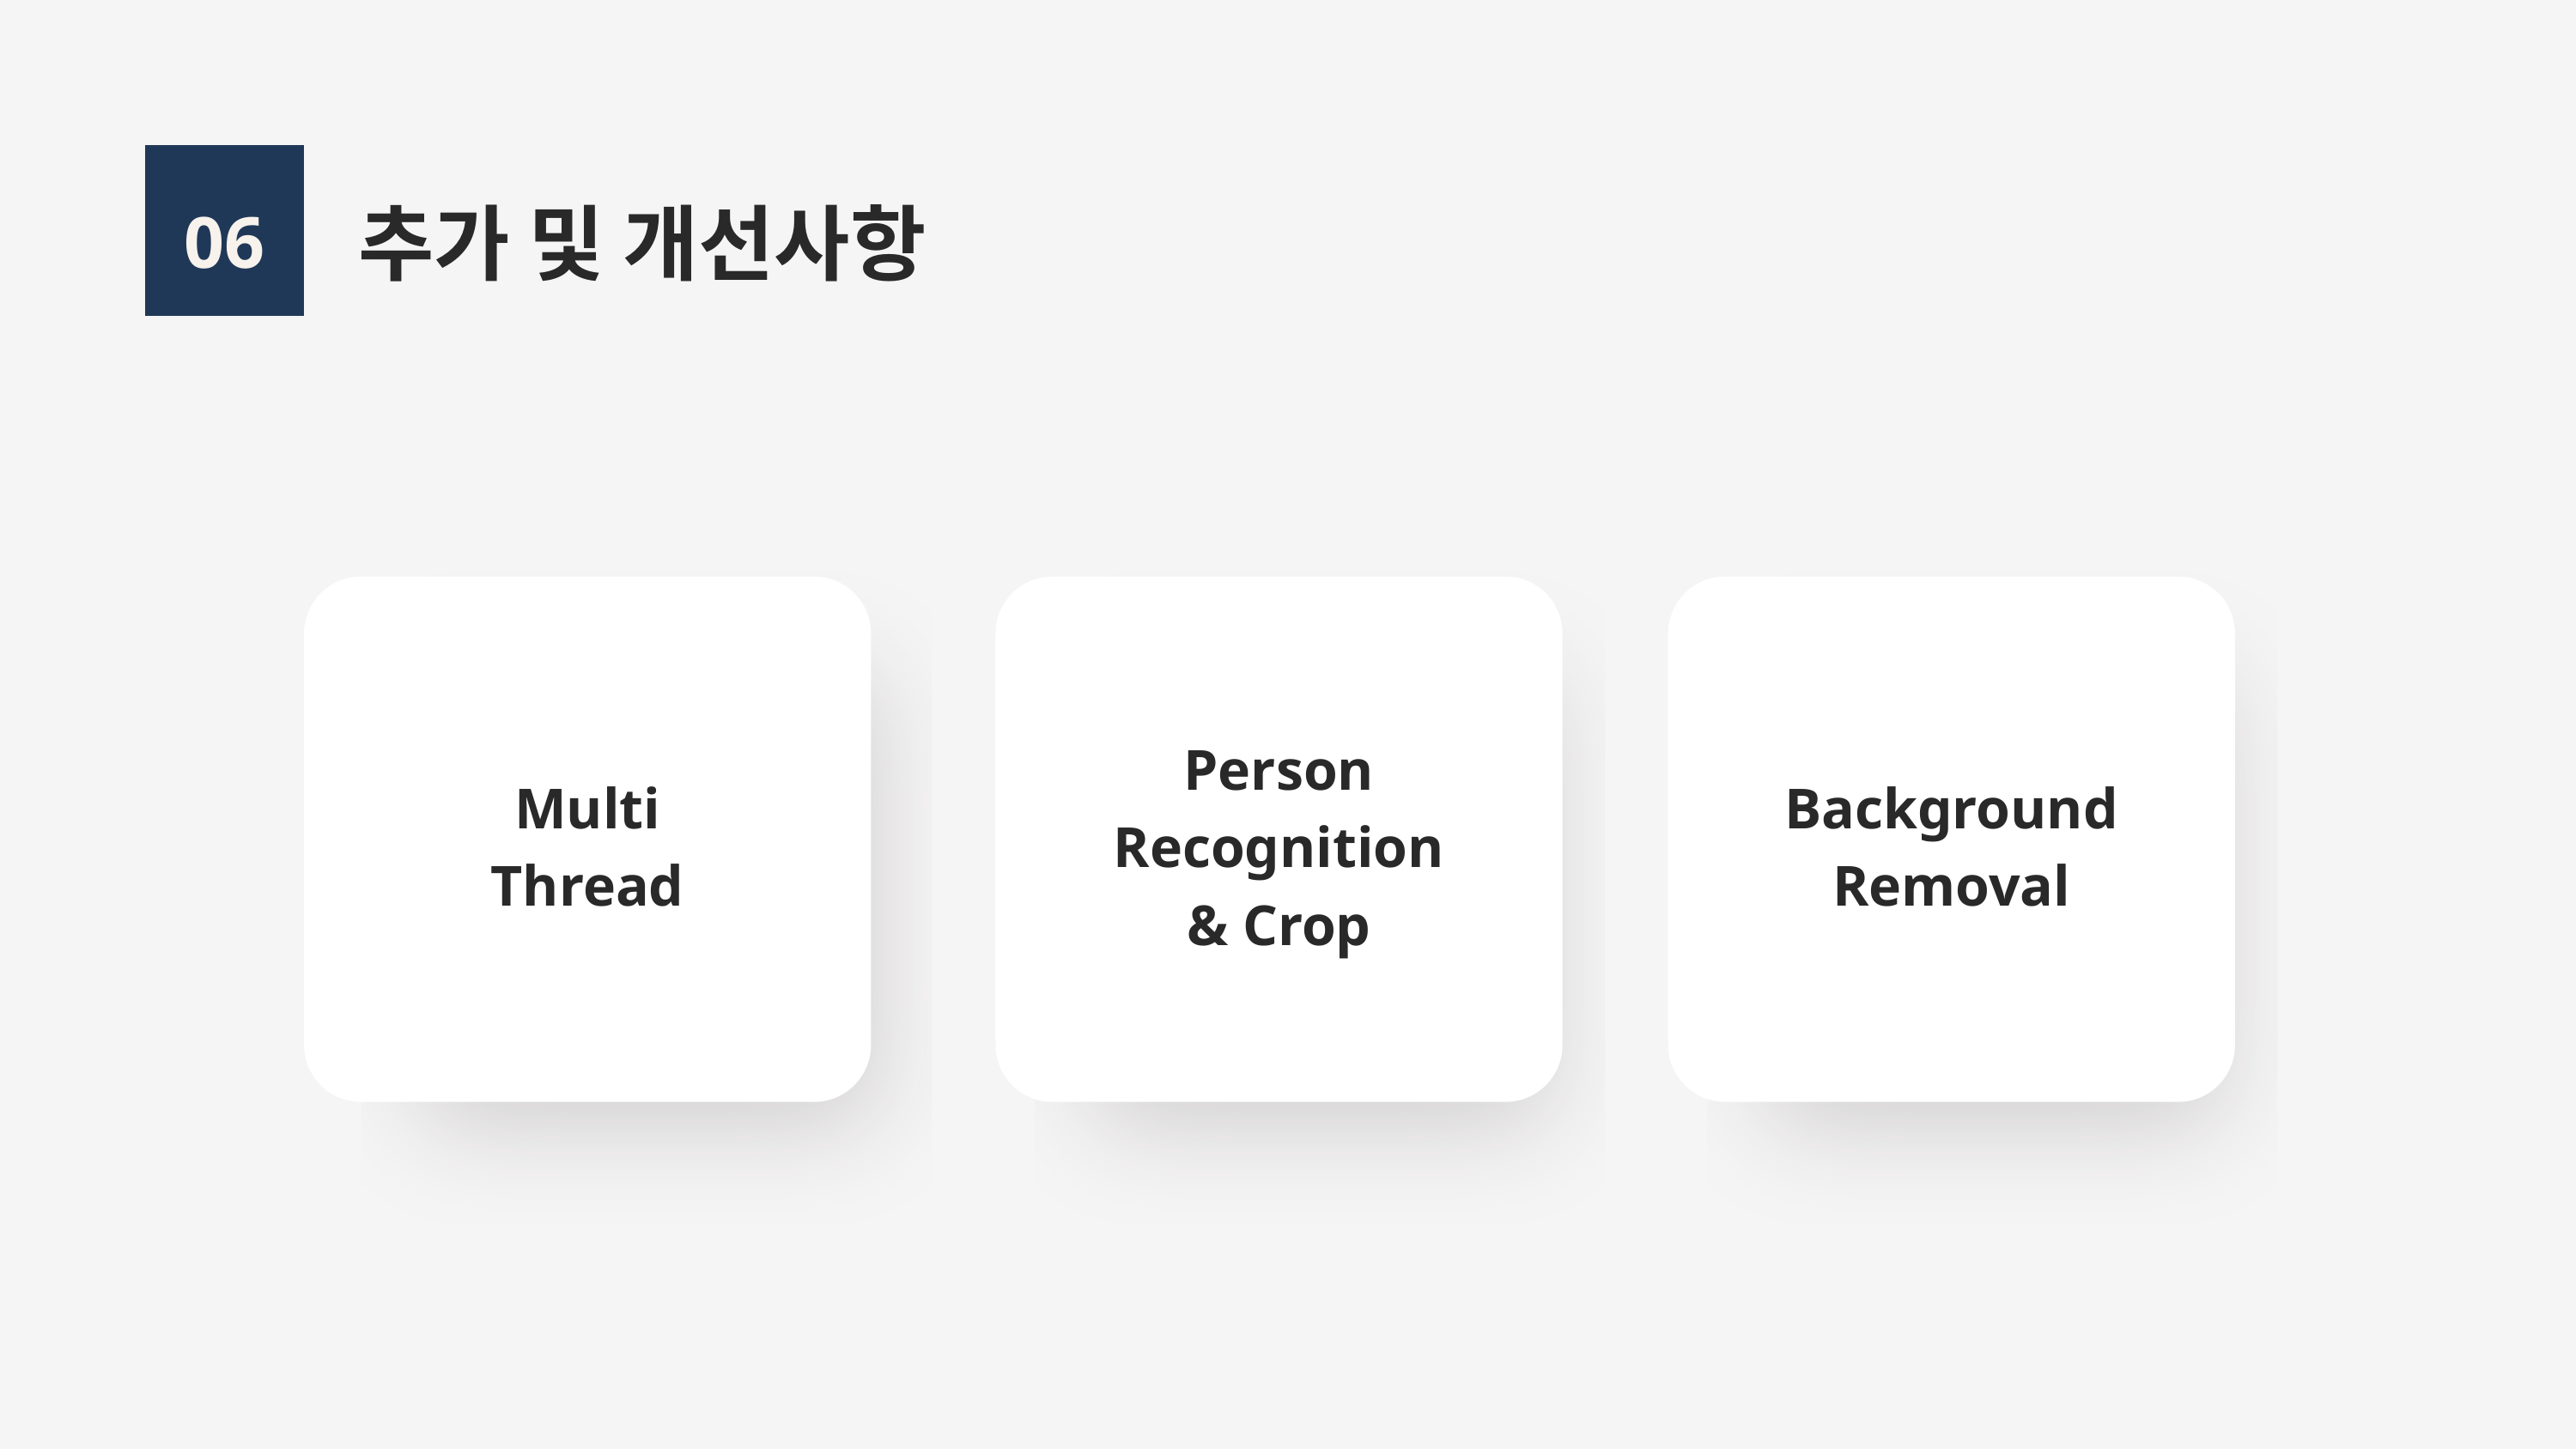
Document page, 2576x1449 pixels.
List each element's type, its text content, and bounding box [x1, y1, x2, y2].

text_box [1707, 572, 2278, 1224]
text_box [995, 576, 1563, 1102]
text_box 추가 및 개선사항 [358, 151, 1253, 291]
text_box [303, 576, 872, 1102]
text_box [361, 572, 933, 1224]
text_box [144, 144, 305, 316]
text_box [1034, 572, 1606, 1224]
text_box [1668, 576, 2236, 1102]
